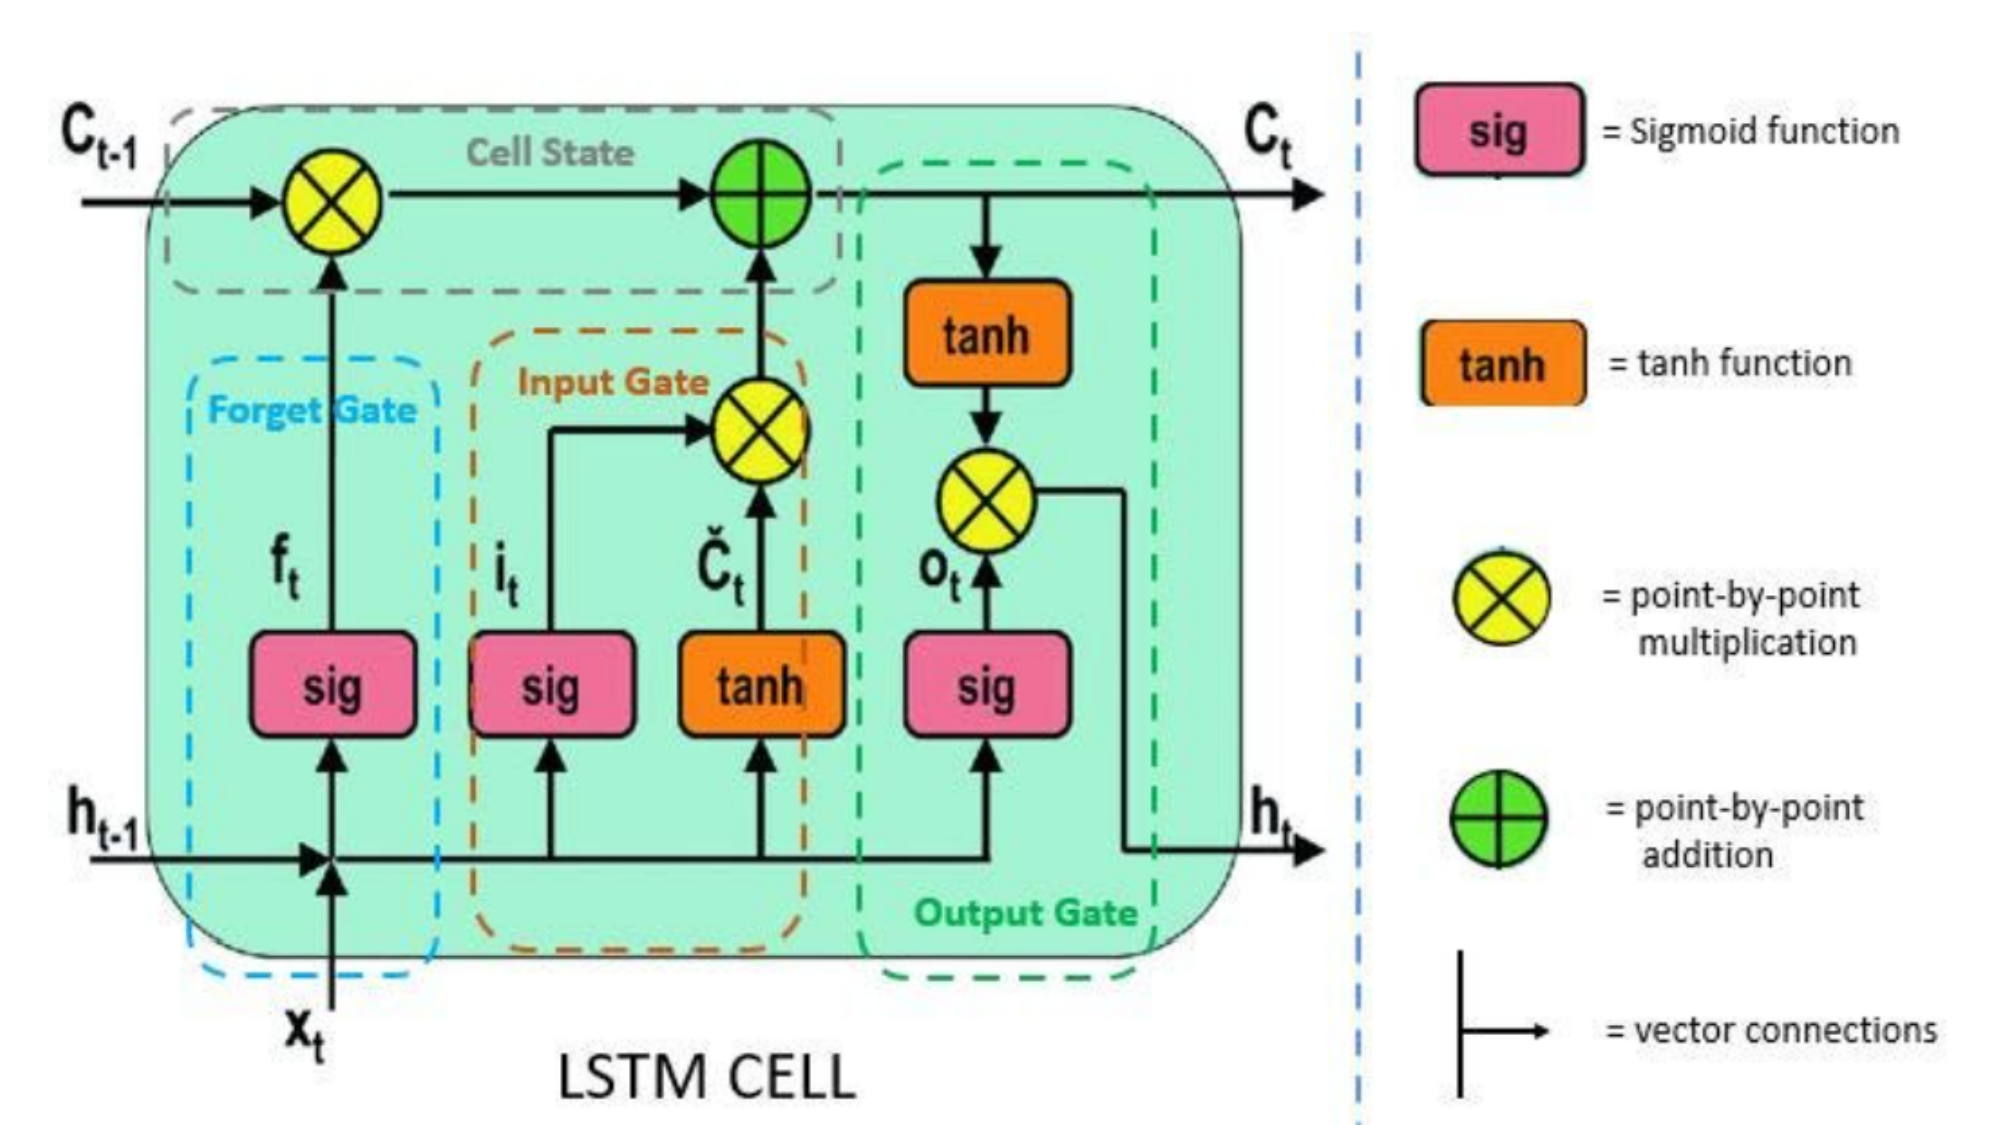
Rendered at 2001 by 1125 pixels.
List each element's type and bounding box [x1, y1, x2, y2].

list [0, 0, 2000, 1125]
